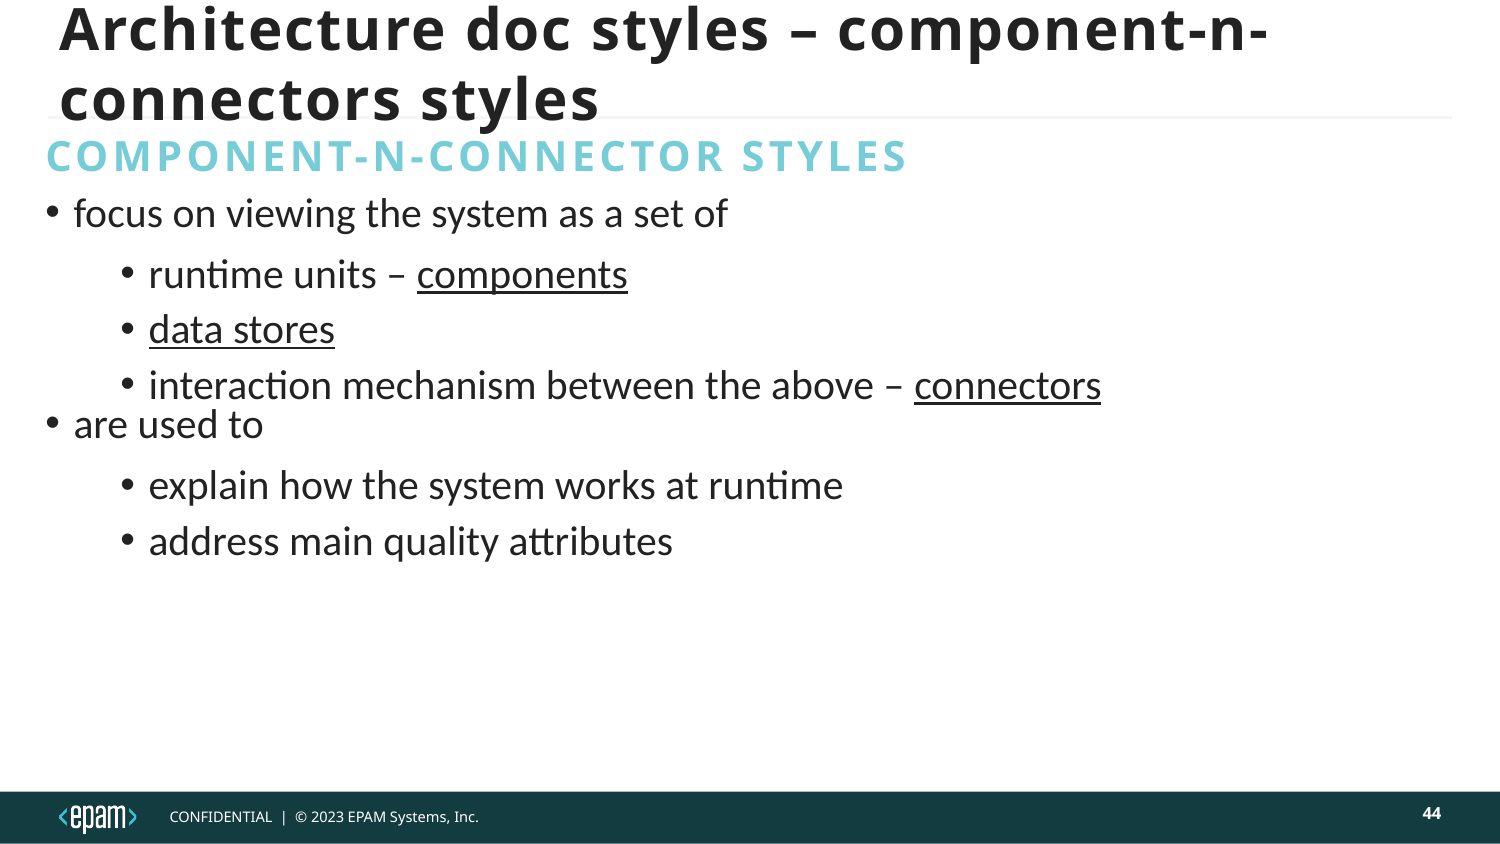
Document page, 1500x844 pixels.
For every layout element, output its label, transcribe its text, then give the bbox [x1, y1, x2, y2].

text_box component-n-connector styles [45, 146, 1429, 203]
slide_number 44 [1216, 791, 1442, 844]
text_box focus on viewing the system as a set of runtime units – components data stores interaction mechanism between the above – connectors are used to explain how the system works at runtime address main quality attributes [45, 203, 1429, 594]
title Architecture doc styles – component-n-connectors styles [59, 37, 1442, 87]
